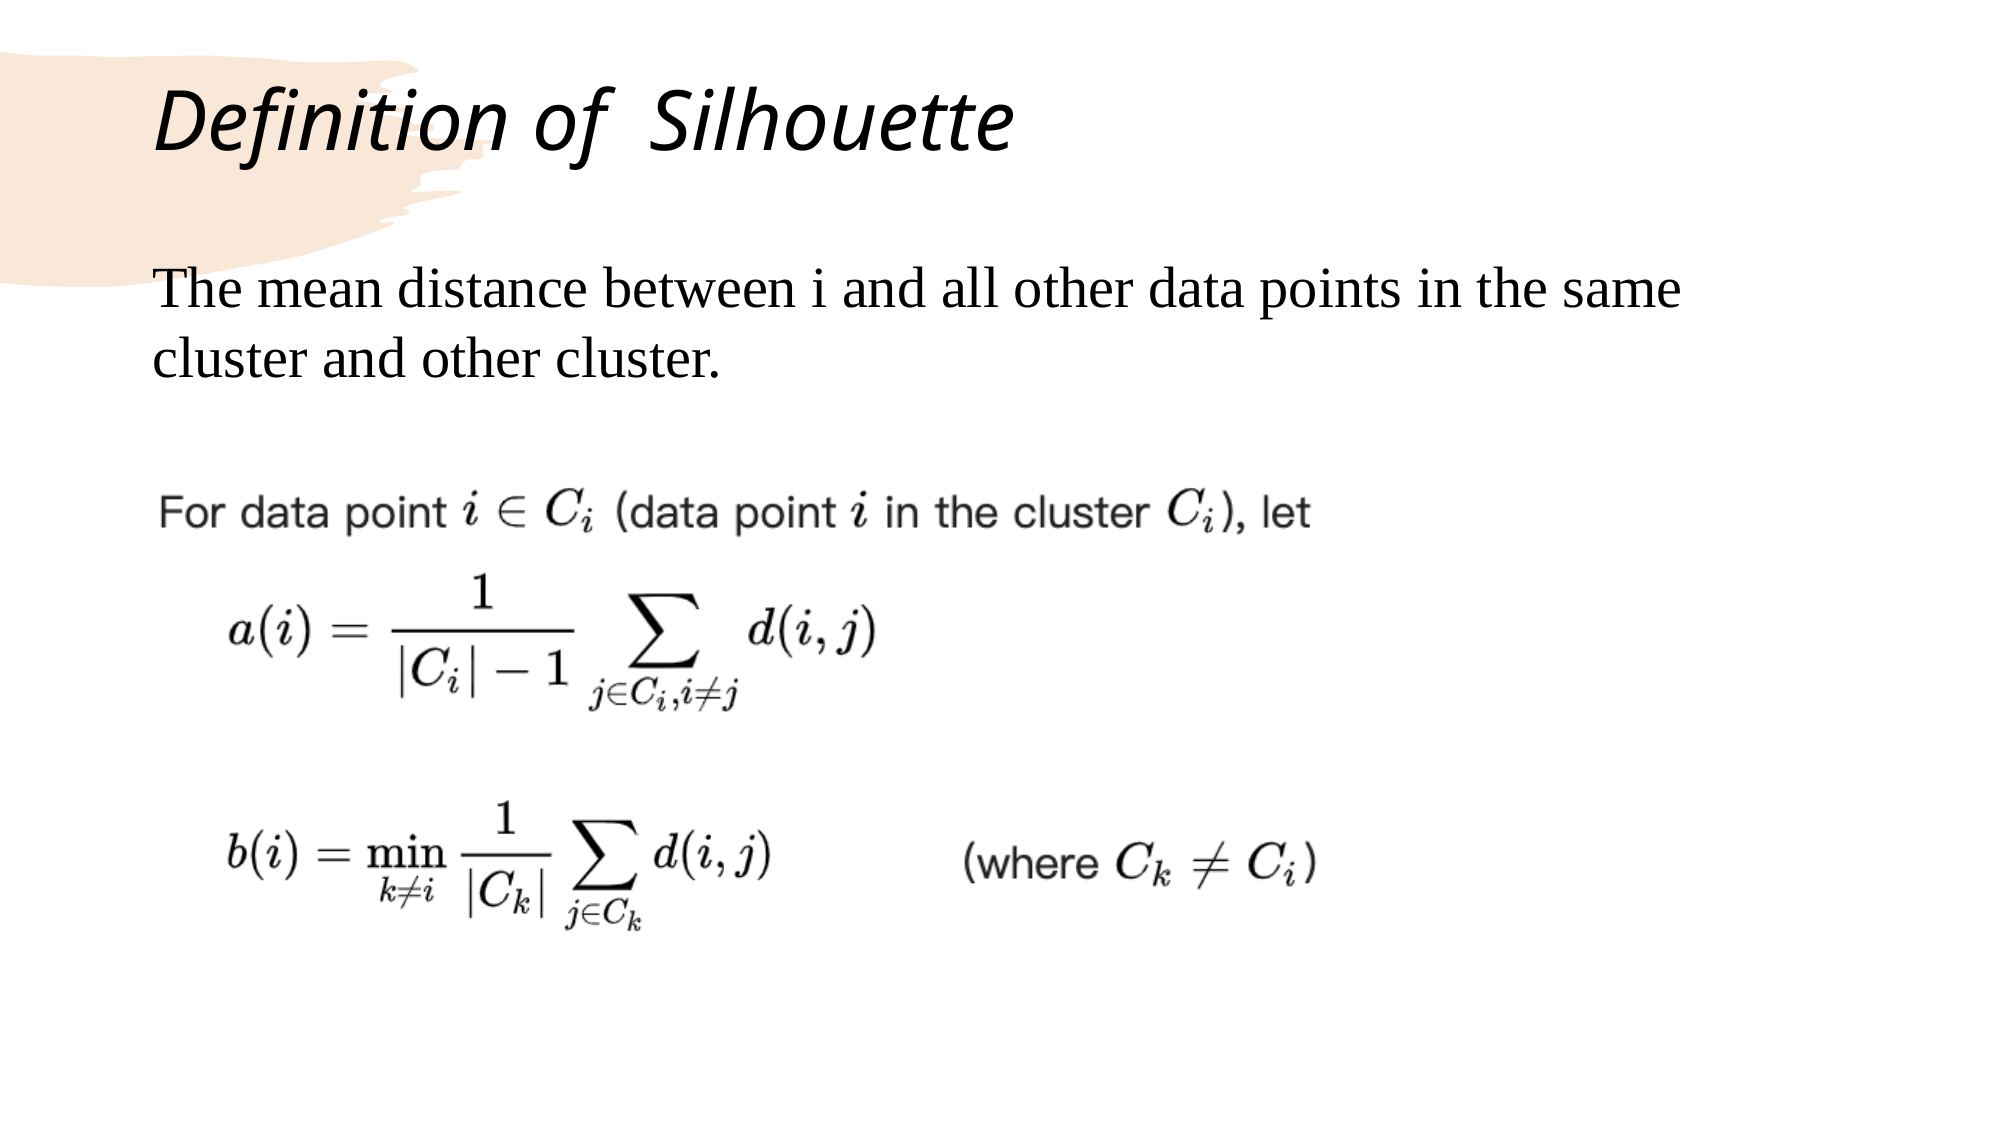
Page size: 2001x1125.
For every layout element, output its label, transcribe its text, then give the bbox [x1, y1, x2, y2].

list The mean distance between i and all other data points in the same cluster and other cluster. [137, 242, 1863, 925]
picture [137, 776, 1318, 947]
picture [137, 465, 1479, 735]
title Definition of Silhouette [137, 59, 1863, 242]
